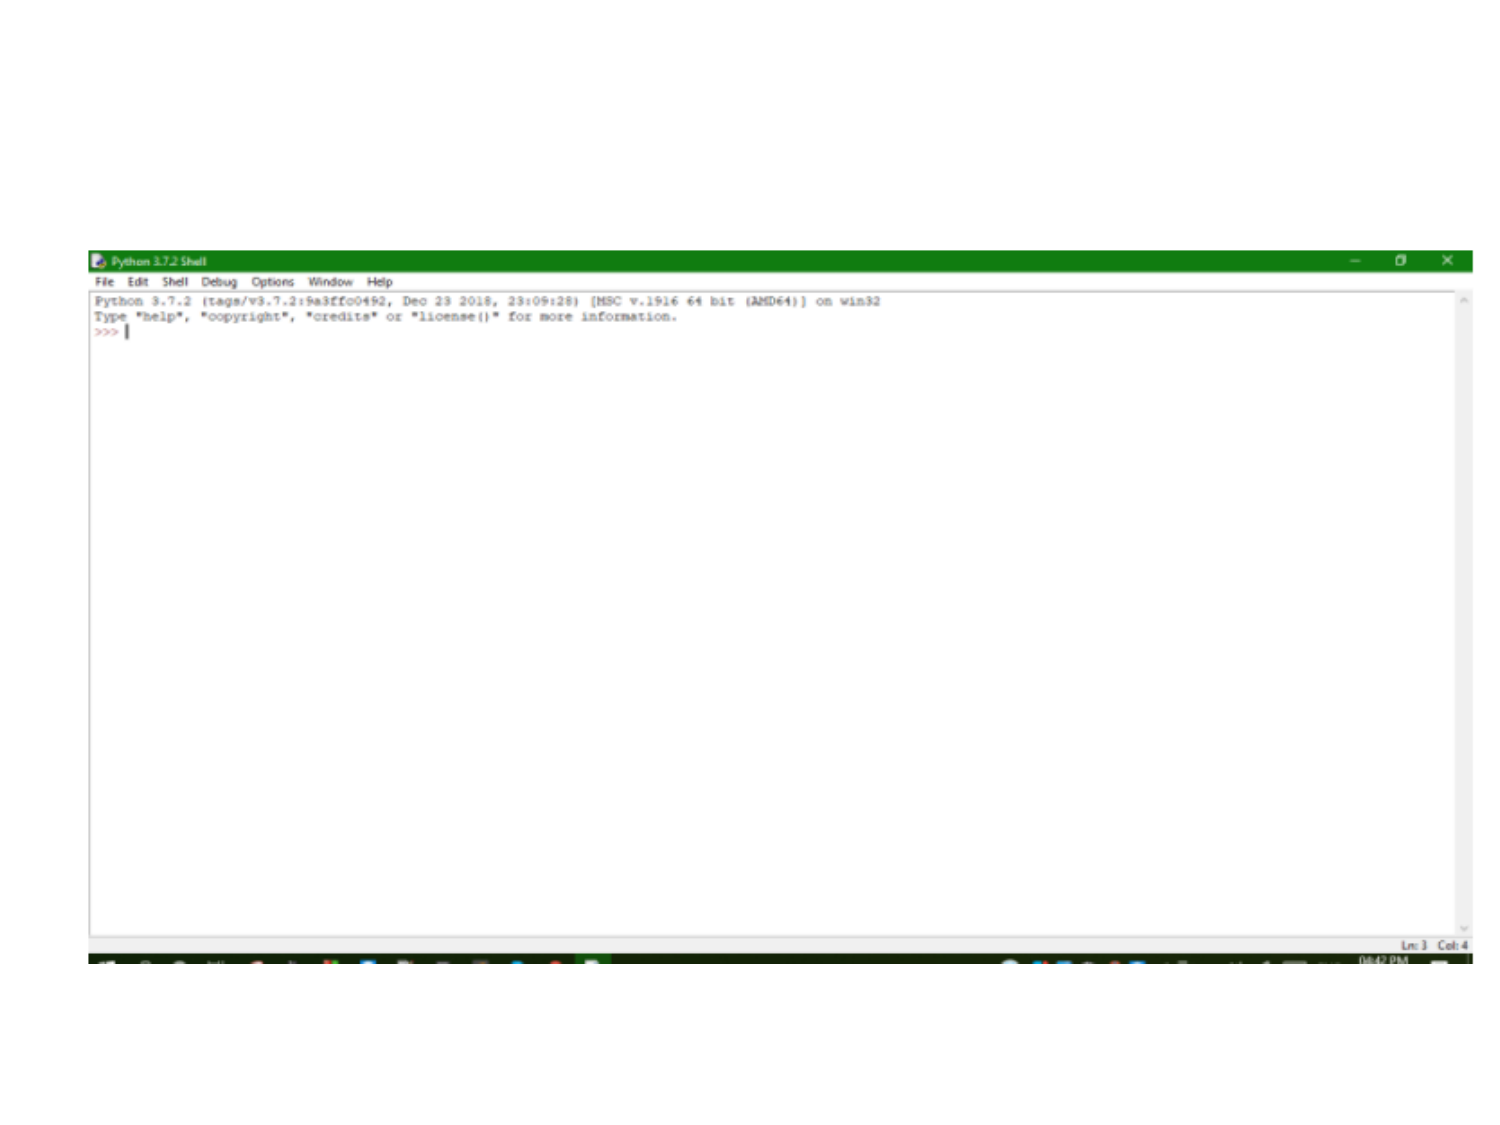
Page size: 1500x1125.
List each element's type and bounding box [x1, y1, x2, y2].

list [87, 249, 1476, 964]
